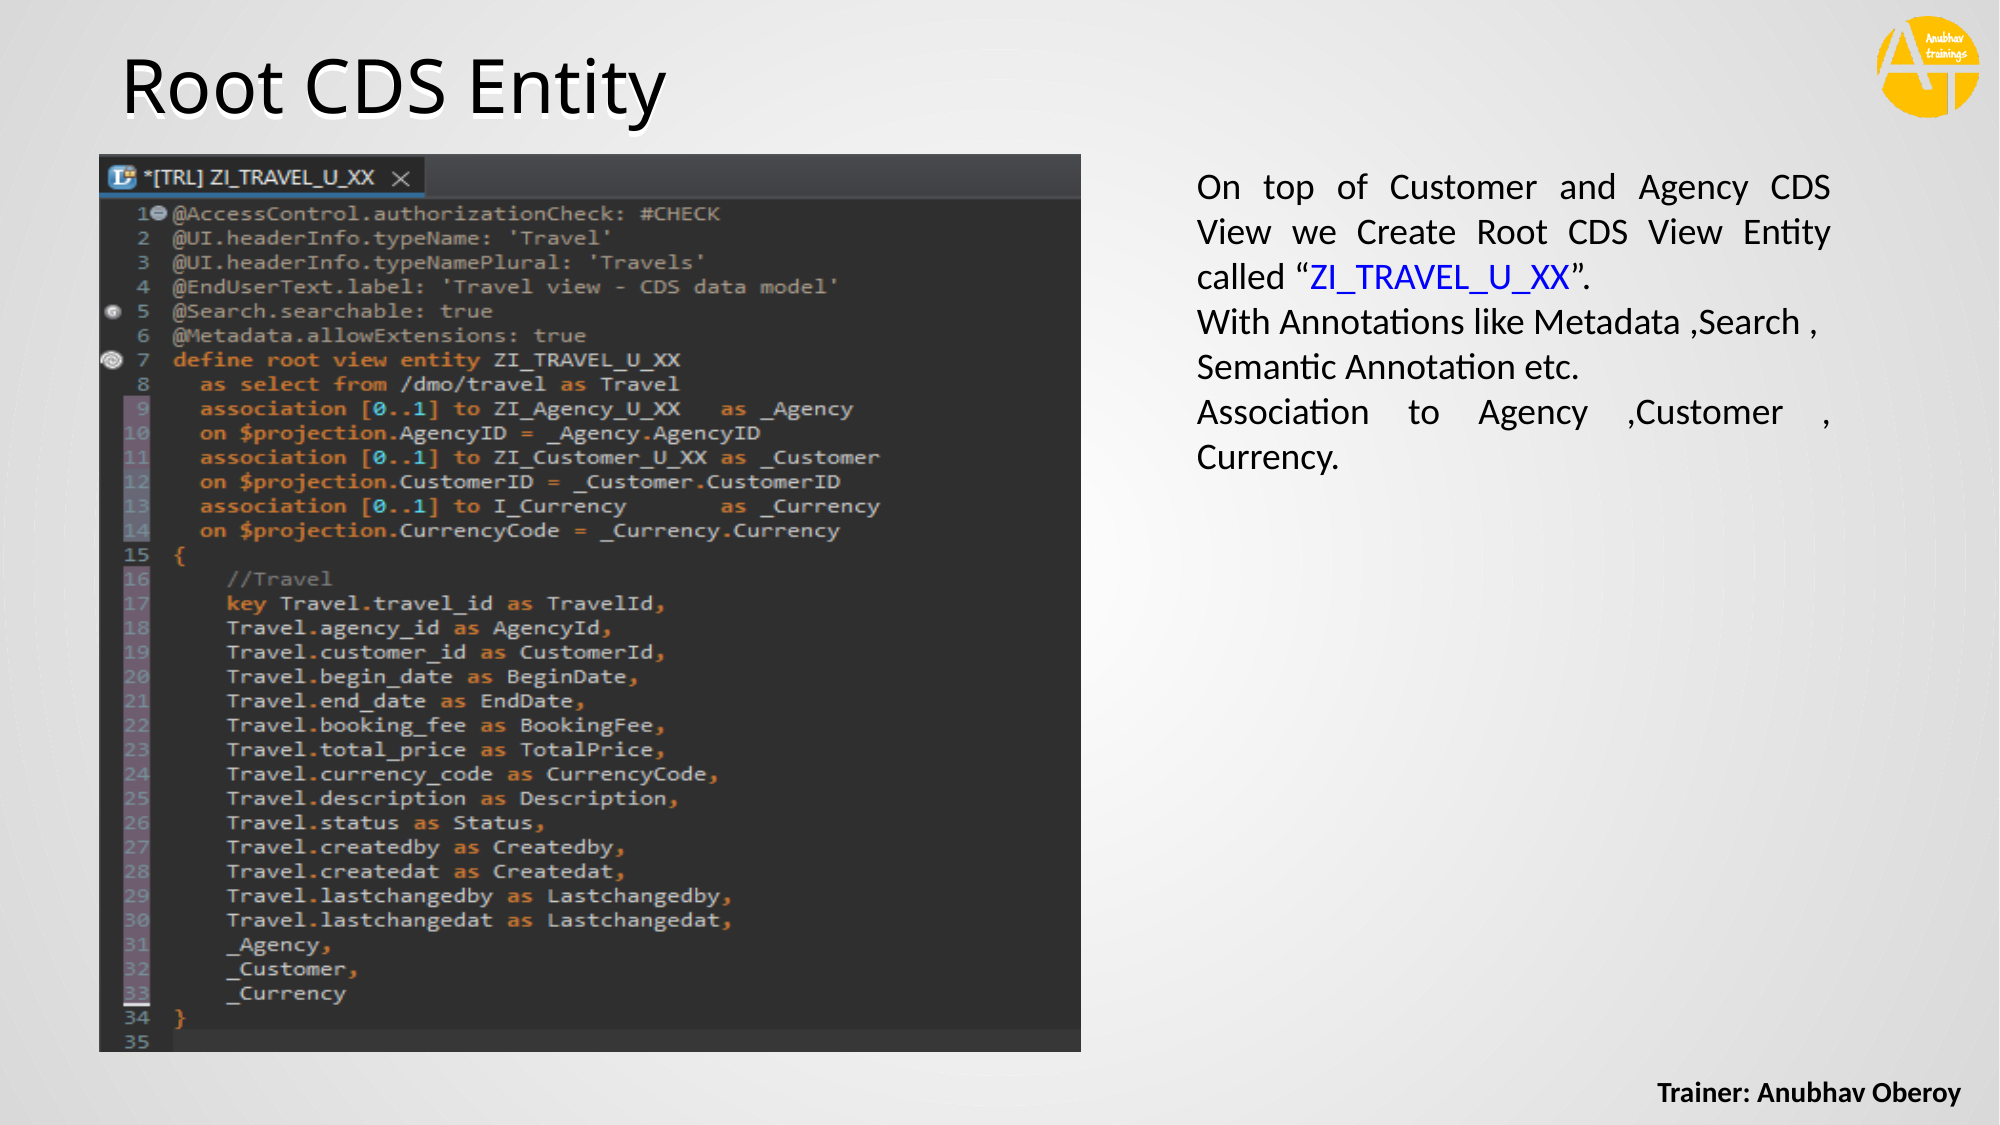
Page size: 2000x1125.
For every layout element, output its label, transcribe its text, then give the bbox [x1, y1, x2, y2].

text_box Root CDS Entity [99, 24, 1900, 142]
title Root CDS Entity [99, 142, 1900, 148]
footer Trainer: Anubhav Oberoy [1625, 1061, 1994, 1121]
picture [99, 154, 1081, 1052]
picture [1866, 9, 1985, 126]
text_box On top of Customer and Agency CDS View we Create Root CDS View Entity called “ZI_TRAVEL_U_XX”. With Annotations like Metadata ,Search , Semantic Annotation etc. Association to Agency ,Customer , Currency. [1182, 154, 1847, 485]
